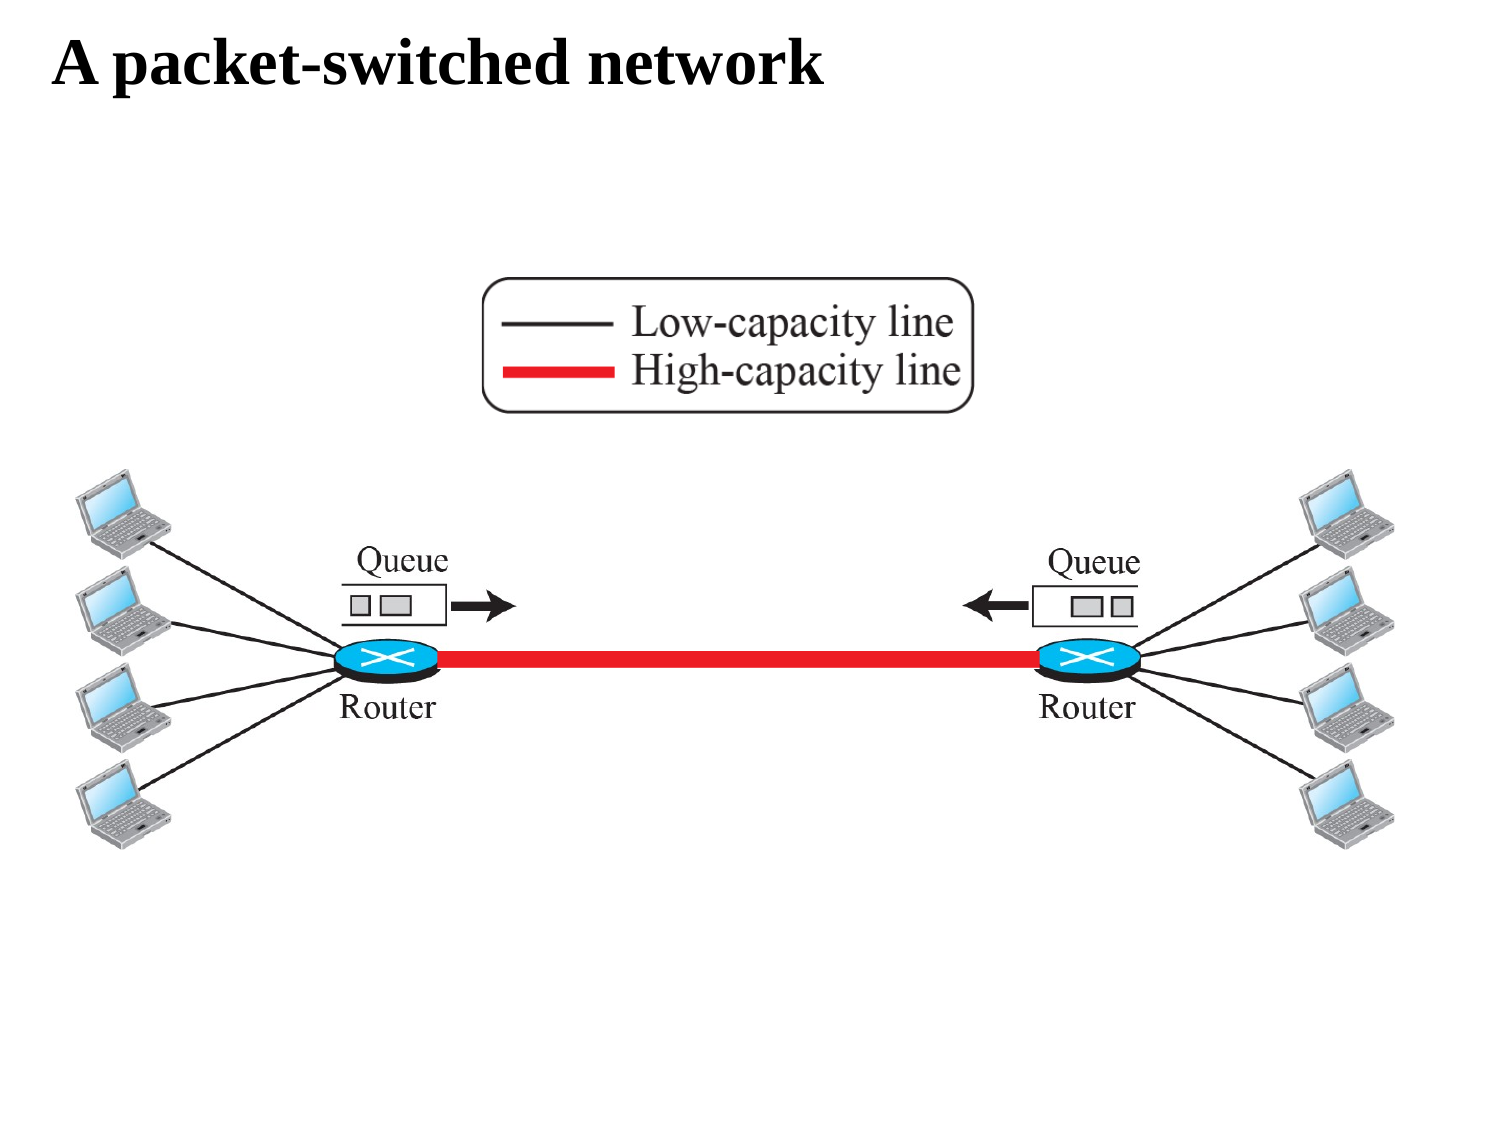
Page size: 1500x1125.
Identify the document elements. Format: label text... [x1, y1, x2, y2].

text_box [437, 651, 1040, 669]
text_box [481, 277, 975, 414]
title A packet-switched network [49, 15, 1413, 206]
text_box [962, 469, 1395, 850]
text_box [75, 469, 517, 850]
